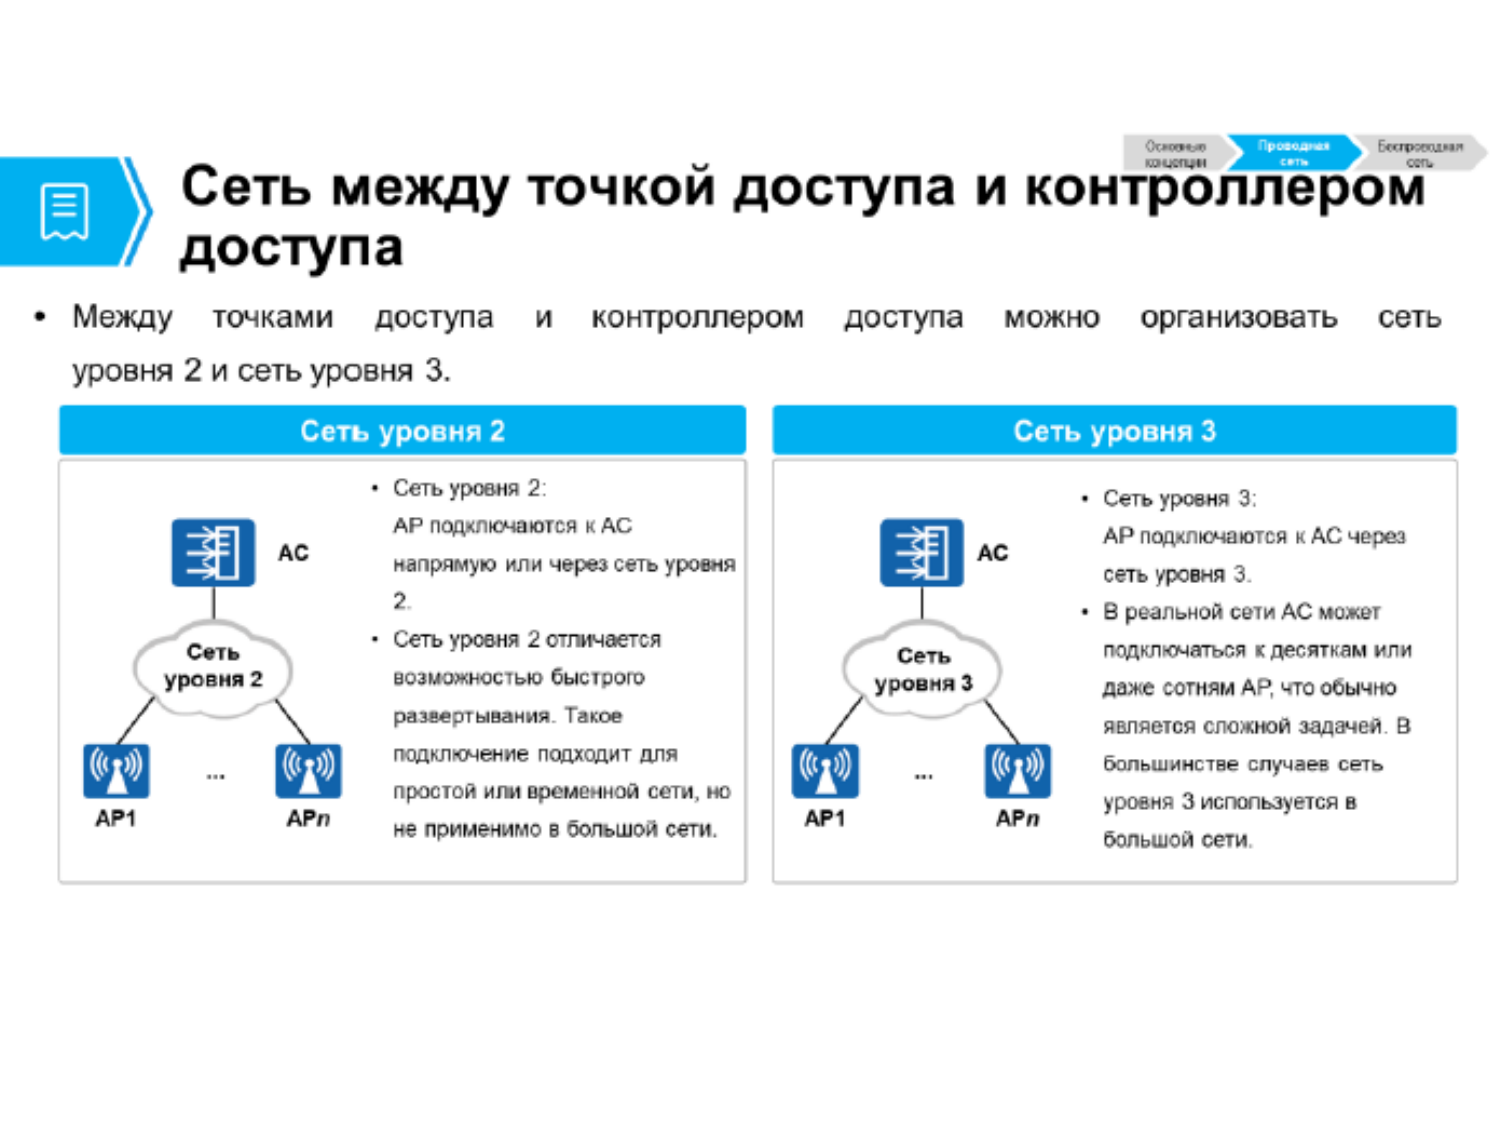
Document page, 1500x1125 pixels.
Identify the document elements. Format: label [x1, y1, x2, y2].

list [0, 127, 1500, 905]
